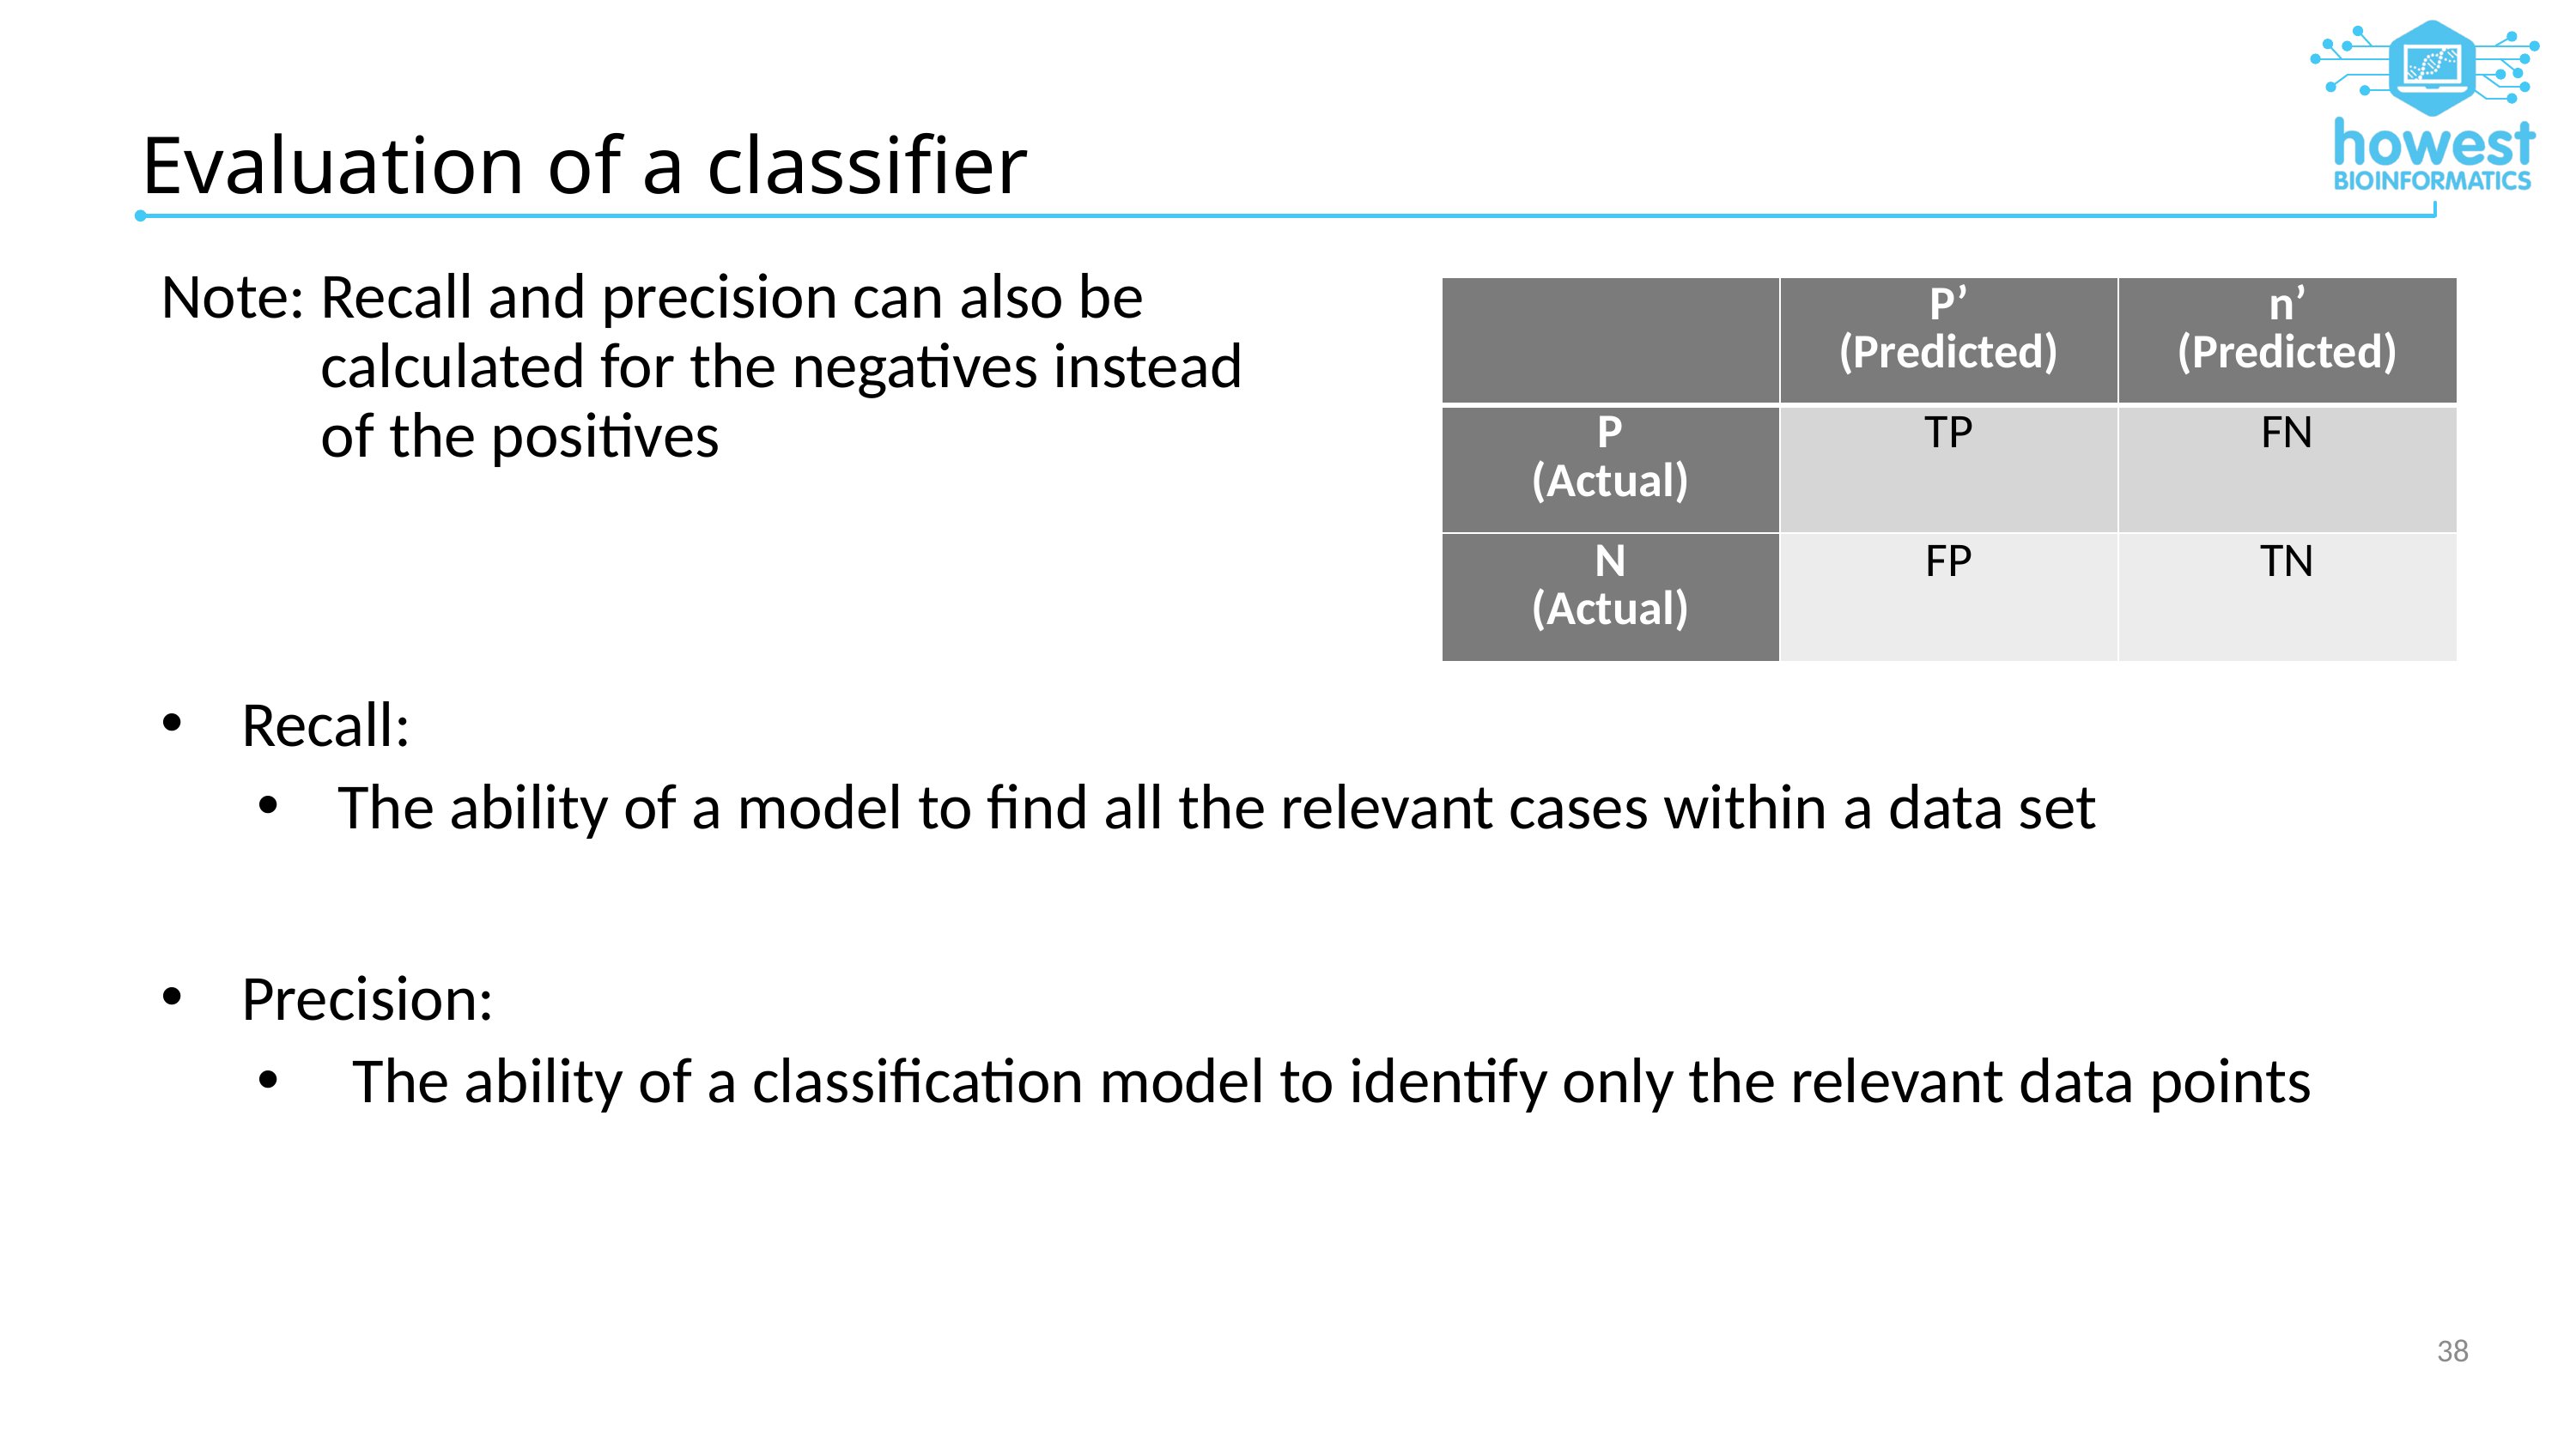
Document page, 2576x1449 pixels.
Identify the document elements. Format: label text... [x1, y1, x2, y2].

table_header n’ (Predicted) [2119, 278, 2457, 403]
table_cell N (Actual) [1443, 534, 1779, 661]
title Evaluation of a classifier [140, 124, 2252, 215]
table_cell TN [2119, 534, 2457, 661]
picture [2312, 0, 2559, 228]
slide_number 38 [2341, 1310, 2482, 1388]
table_cell FP [1781, 534, 2117, 661]
table_header [1443, 278, 1779, 403]
table_cell FN [2119, 408, 2457, 532]
table_header P’ (Predicted) [1781, 278, 2117, 403]
table_cell P (Actual) [1443, 408, 1779, 532]
table_cell TP [1781, 408, 2117, 532]
